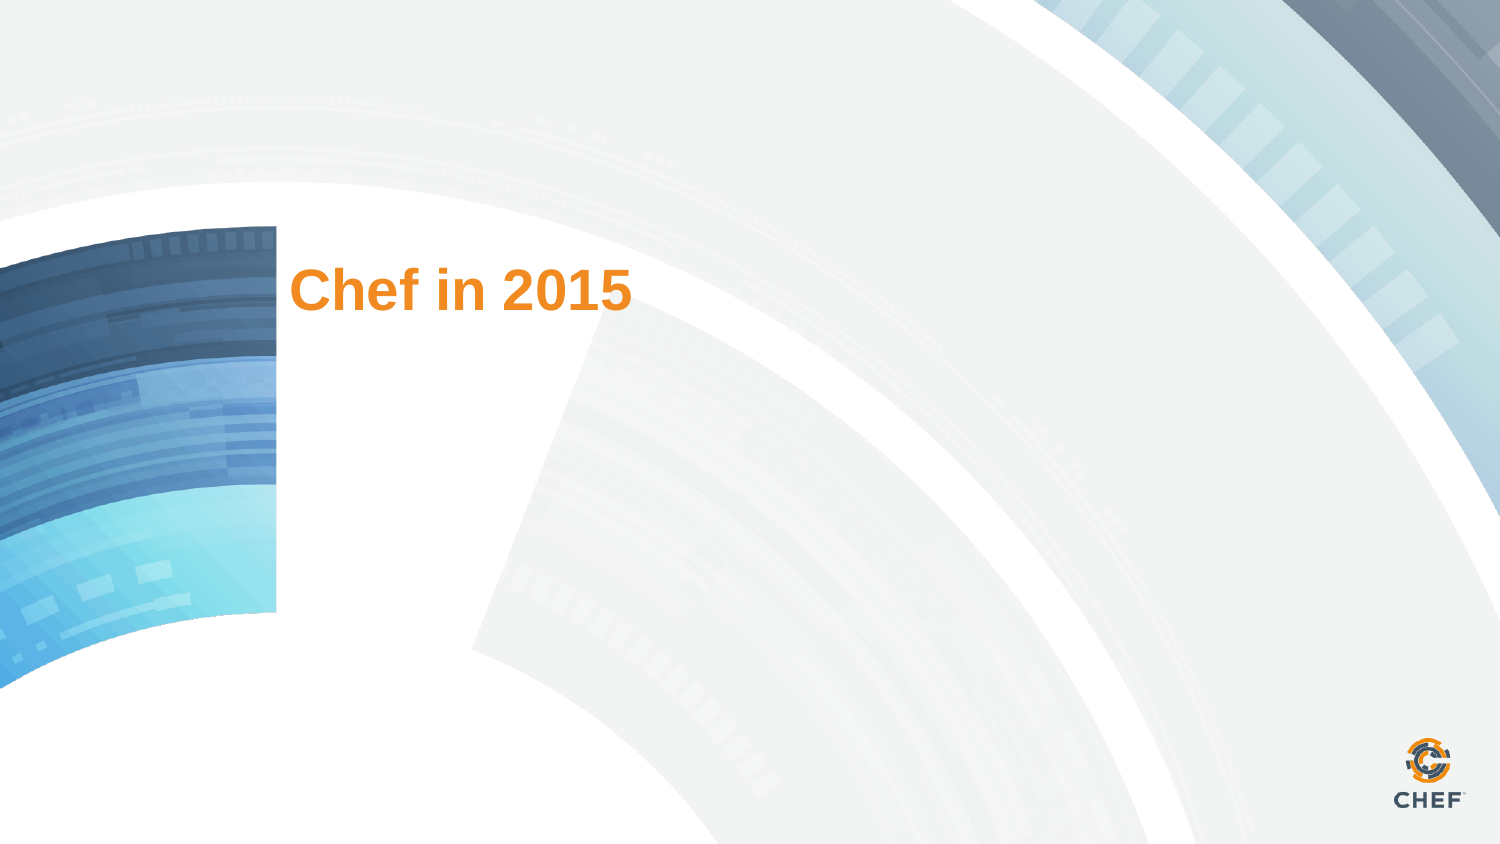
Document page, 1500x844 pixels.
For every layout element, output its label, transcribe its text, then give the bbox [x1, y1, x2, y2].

title Chef in 2015 [278, 230, 1291, 354]
picture [0, 0, 1500, 844]
